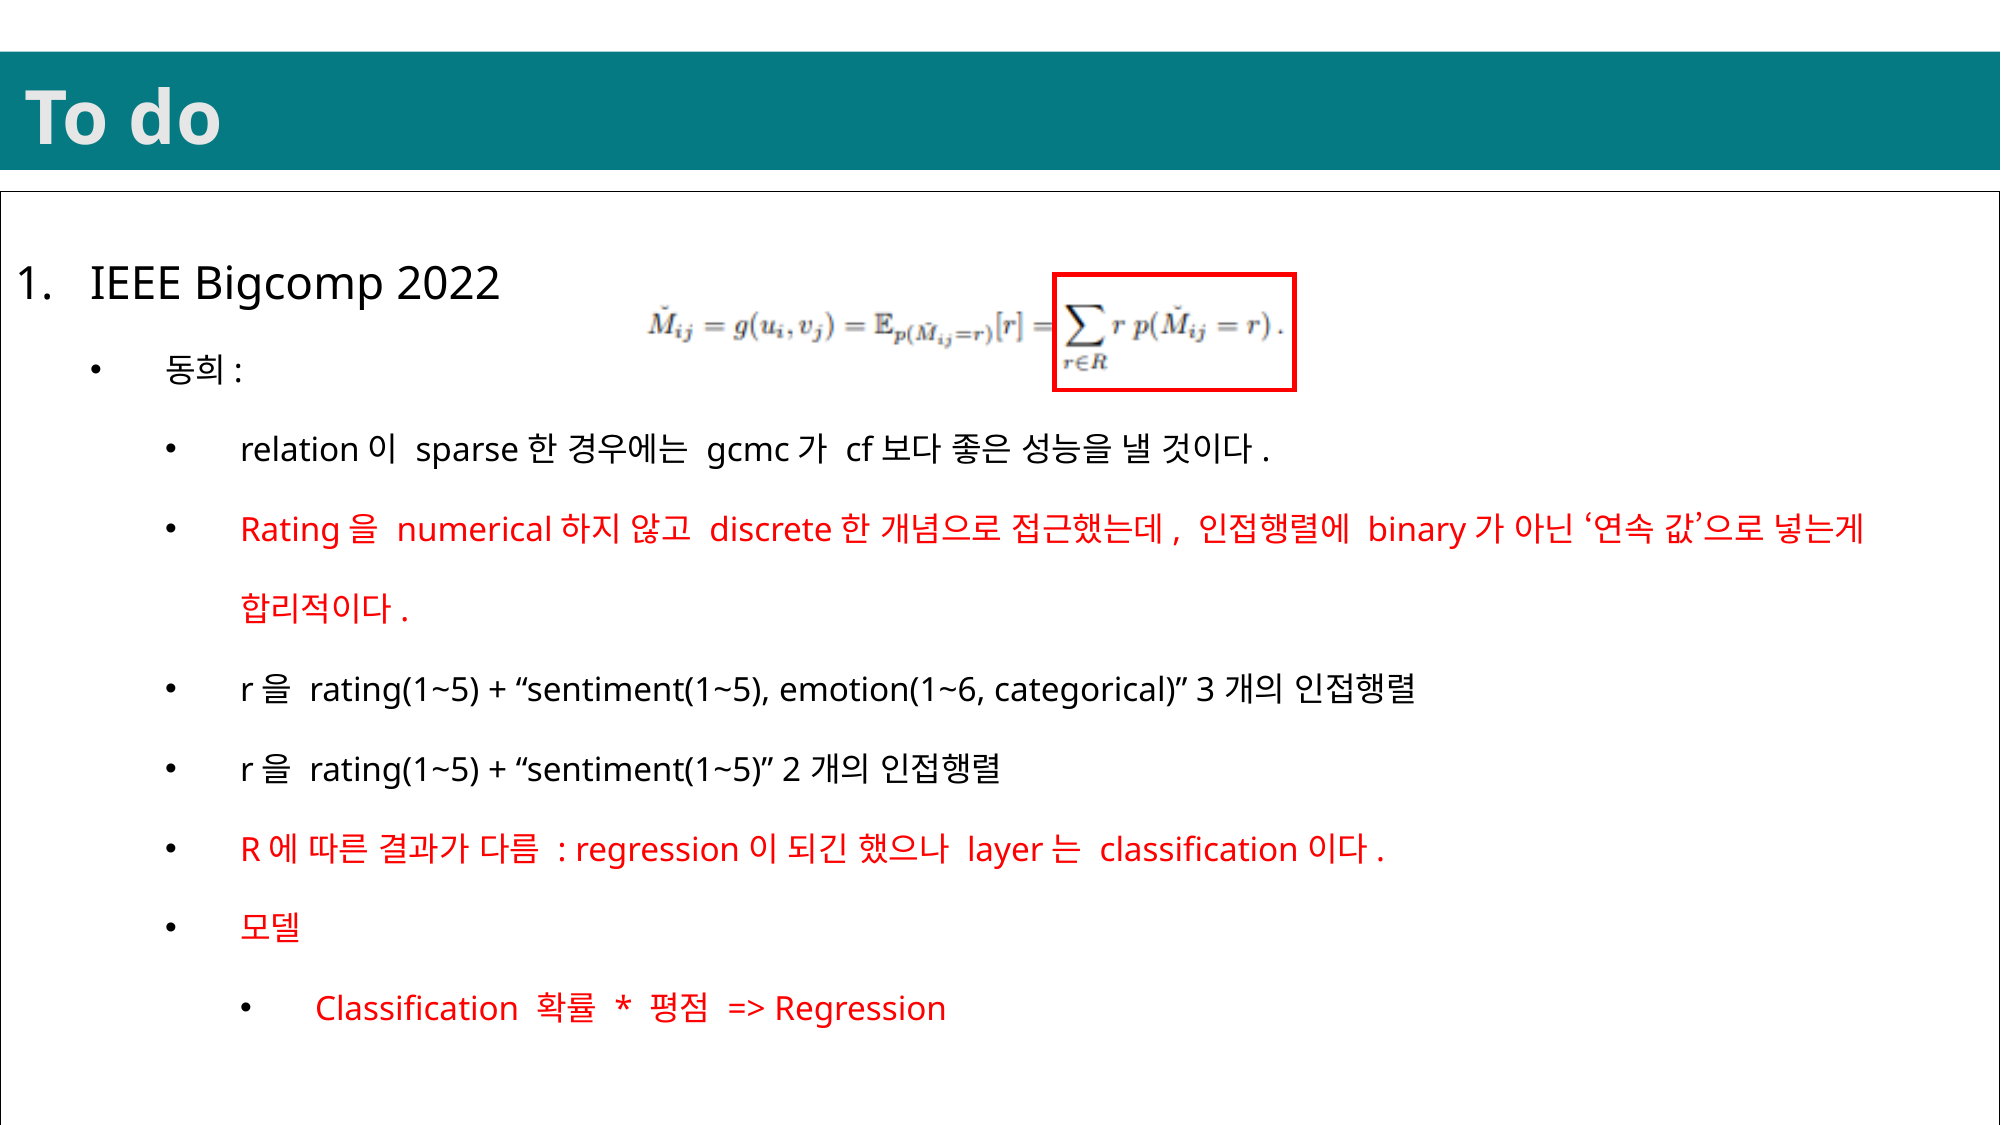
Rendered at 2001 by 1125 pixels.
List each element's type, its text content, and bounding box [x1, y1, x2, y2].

text_box [0, 51, 2000, 171]
text_box To do [10, 17, 2000, 167]
text_box IEEE Bigcomp 2022 동희: relation이 sparse한 경우에는 gcmc가 cf보다 좋은 성능을 낼 것이다. Rating을 numerical하지 않고 discrete한 개념으로 접근했는데, 인접행렬에 binary가 아닌 ‘연속 값’으로 넣는게 합리적이다. r을 rating(1~5) + “sentiment(1~5), emotion(1~6, categorical)” 3개의 인접행렬 r을 rating(1~5) + “sentiment(1~5)” 2개의 인접행렬 R에 따른 결과가 다름 : regression이 되긴 했으나 layer는 classification이다. 모델 Classification 확률 * 평점 => Regression [0, 191, 2000, 1125]
picture [630, 277, 1306, 378]
text_box [1053, 378, 1295, 391]
